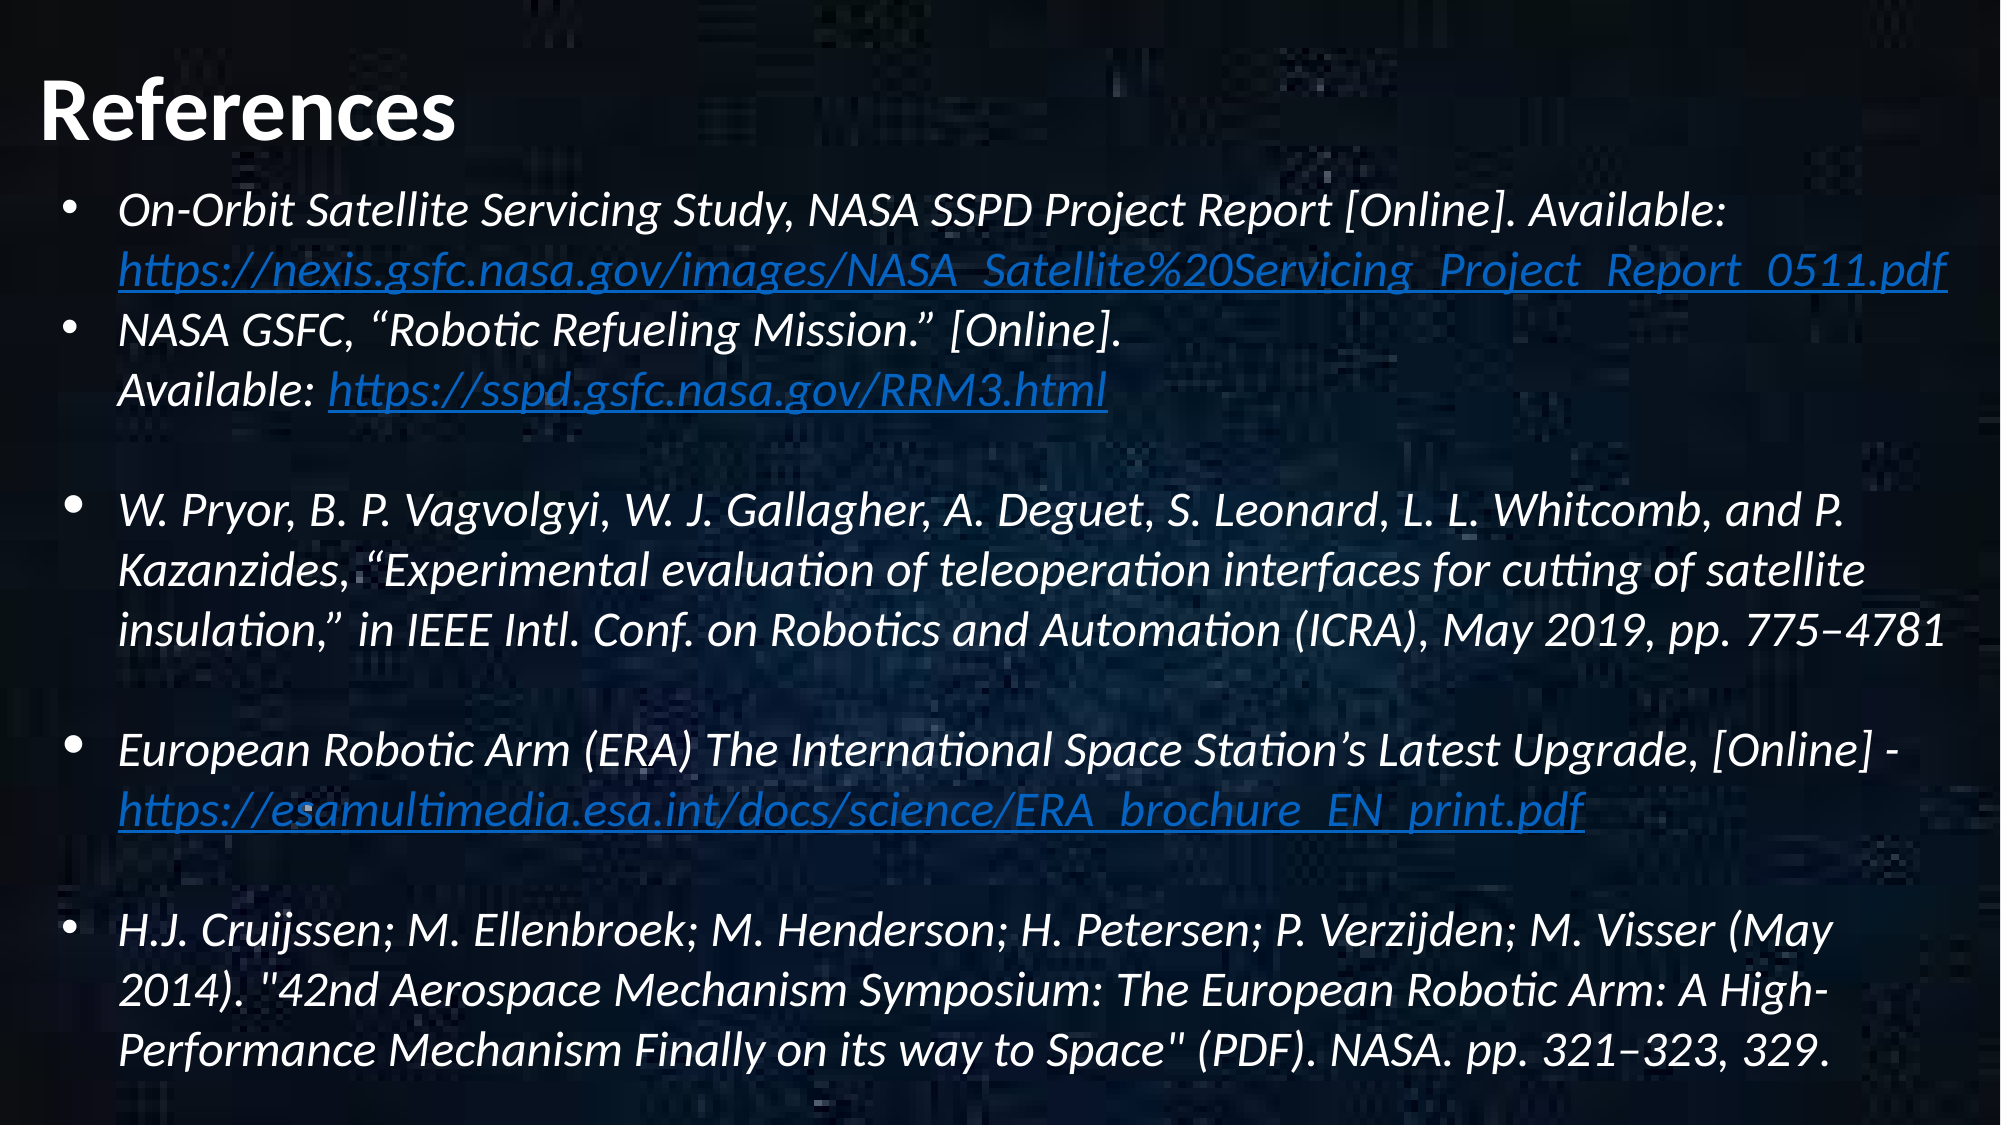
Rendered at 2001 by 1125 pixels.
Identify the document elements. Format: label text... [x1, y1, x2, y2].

picture [0, 0, 2001, 1125]
text_box On-Orbit Satellite Servicing Study, NASA SSPD Project Report [Online]. Available: https://nexis.gsfc.nasa.gov/images/NASA_Satellite%20Servicing_Project_Report_0511.pdf NASA GSFC, “Robotic Refueling Mission.” [Online]. Available: https://sspd.gsfc.nasa.gov/RRM3.html W. Pryor, B. P. Vagvolgyi, W. J. Gallagher, A. Deguet, S. Leonard, L. L. Whitcomb, and P. Kazanzides, “Experimental evaluation of teleoperation interfaces for cutting of satellite insulation,” in IEEE Intl. Conf. on Robotics and Automation (ICRA), May 2019, pp. 775–4781 European Robotic Arm (ERA) The International Space Station’s Latest Upgrade, [Online] - https://esamultimedia.esa.int/docs/science/ERA_brochure_EN_print.pdf H.J. Cruijssen; M. Ellenbroek; M. Henderson; H. Petersen; P. Verzijden; M. Visser (May 2014). "42nd Aerospace Mechanism Symposium: The European Robotic Arm: A High-Performance Mechanism Finally on its way to Space" (PDF). NASA. pp. 321–323, 329. [46, 168, 1975, 1125]
title References [24, 1, 1750, 219]
